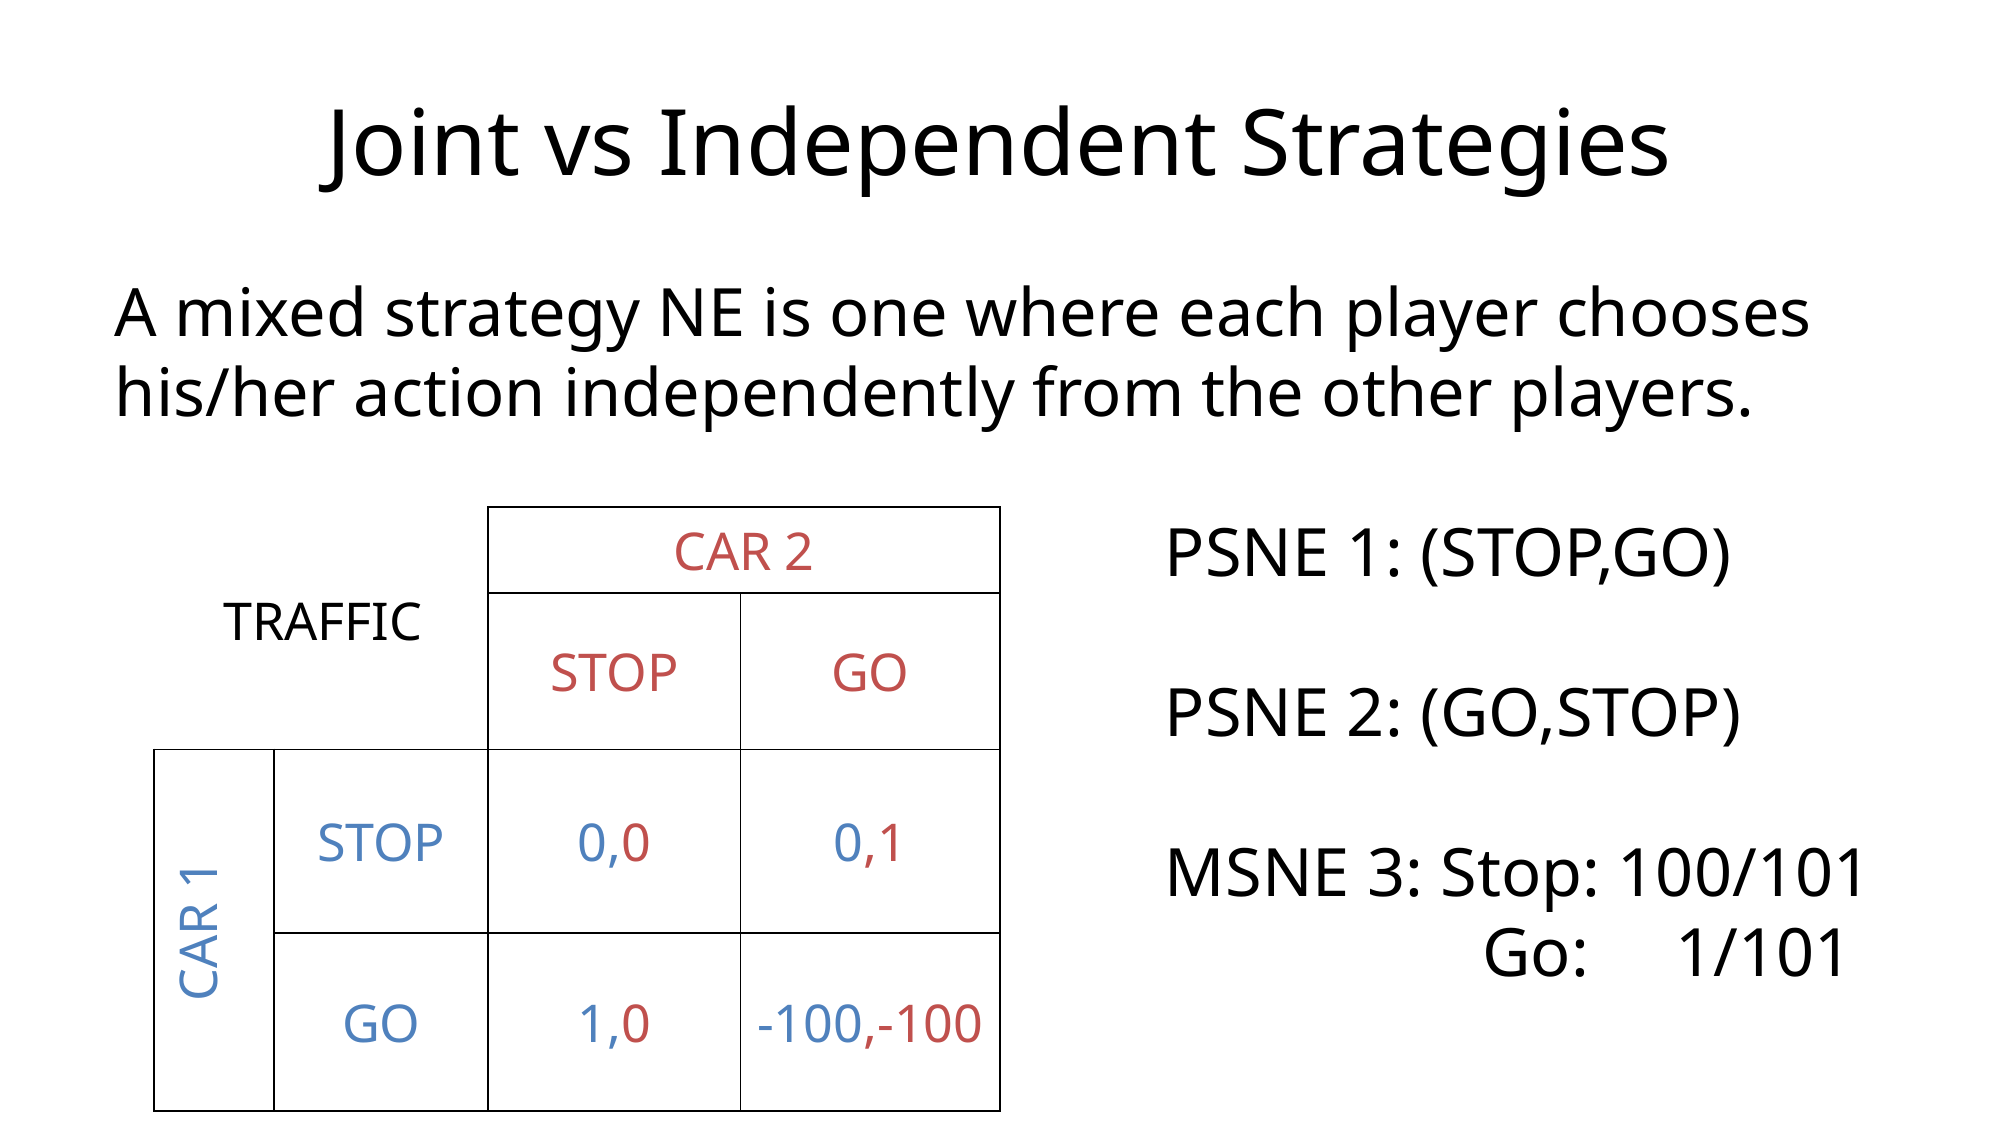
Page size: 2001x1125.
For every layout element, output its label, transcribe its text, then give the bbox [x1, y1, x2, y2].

table_cell 0,1 [741, 750, 999, 932]
table_cell STOP [489, 594, 740, 749]
table_cell STOP [275, 750, 487, 932]
table_header TRAFFIC [154, 507, 487, 749]
list A mixed strategy NE is one where each player chooses his/her action independently from the other players. PSNE 1: (STOP,GO) PSNE 2: (GO,STOP) MSNE 3: Stop: 100/101 Go: 1/101 [99, 262, 1983, 1125]
table_cell GO [275, 934, 487, 1110]
table_cell 0,0 [489, 750, 740, 932]
title Joint vs Independent Strategies [99, 45, 1900, 233]
table_cell -100,-100 [741, 934, 999, 1110]
table_cell GO [741, 594, 999, 749]
table_header CAR 2 [489, 508, 999, 592]
table_cell 1,0 [489, 934, 740, 1110]
table_cell CAR 1 [155, 750, 273, 1110]
